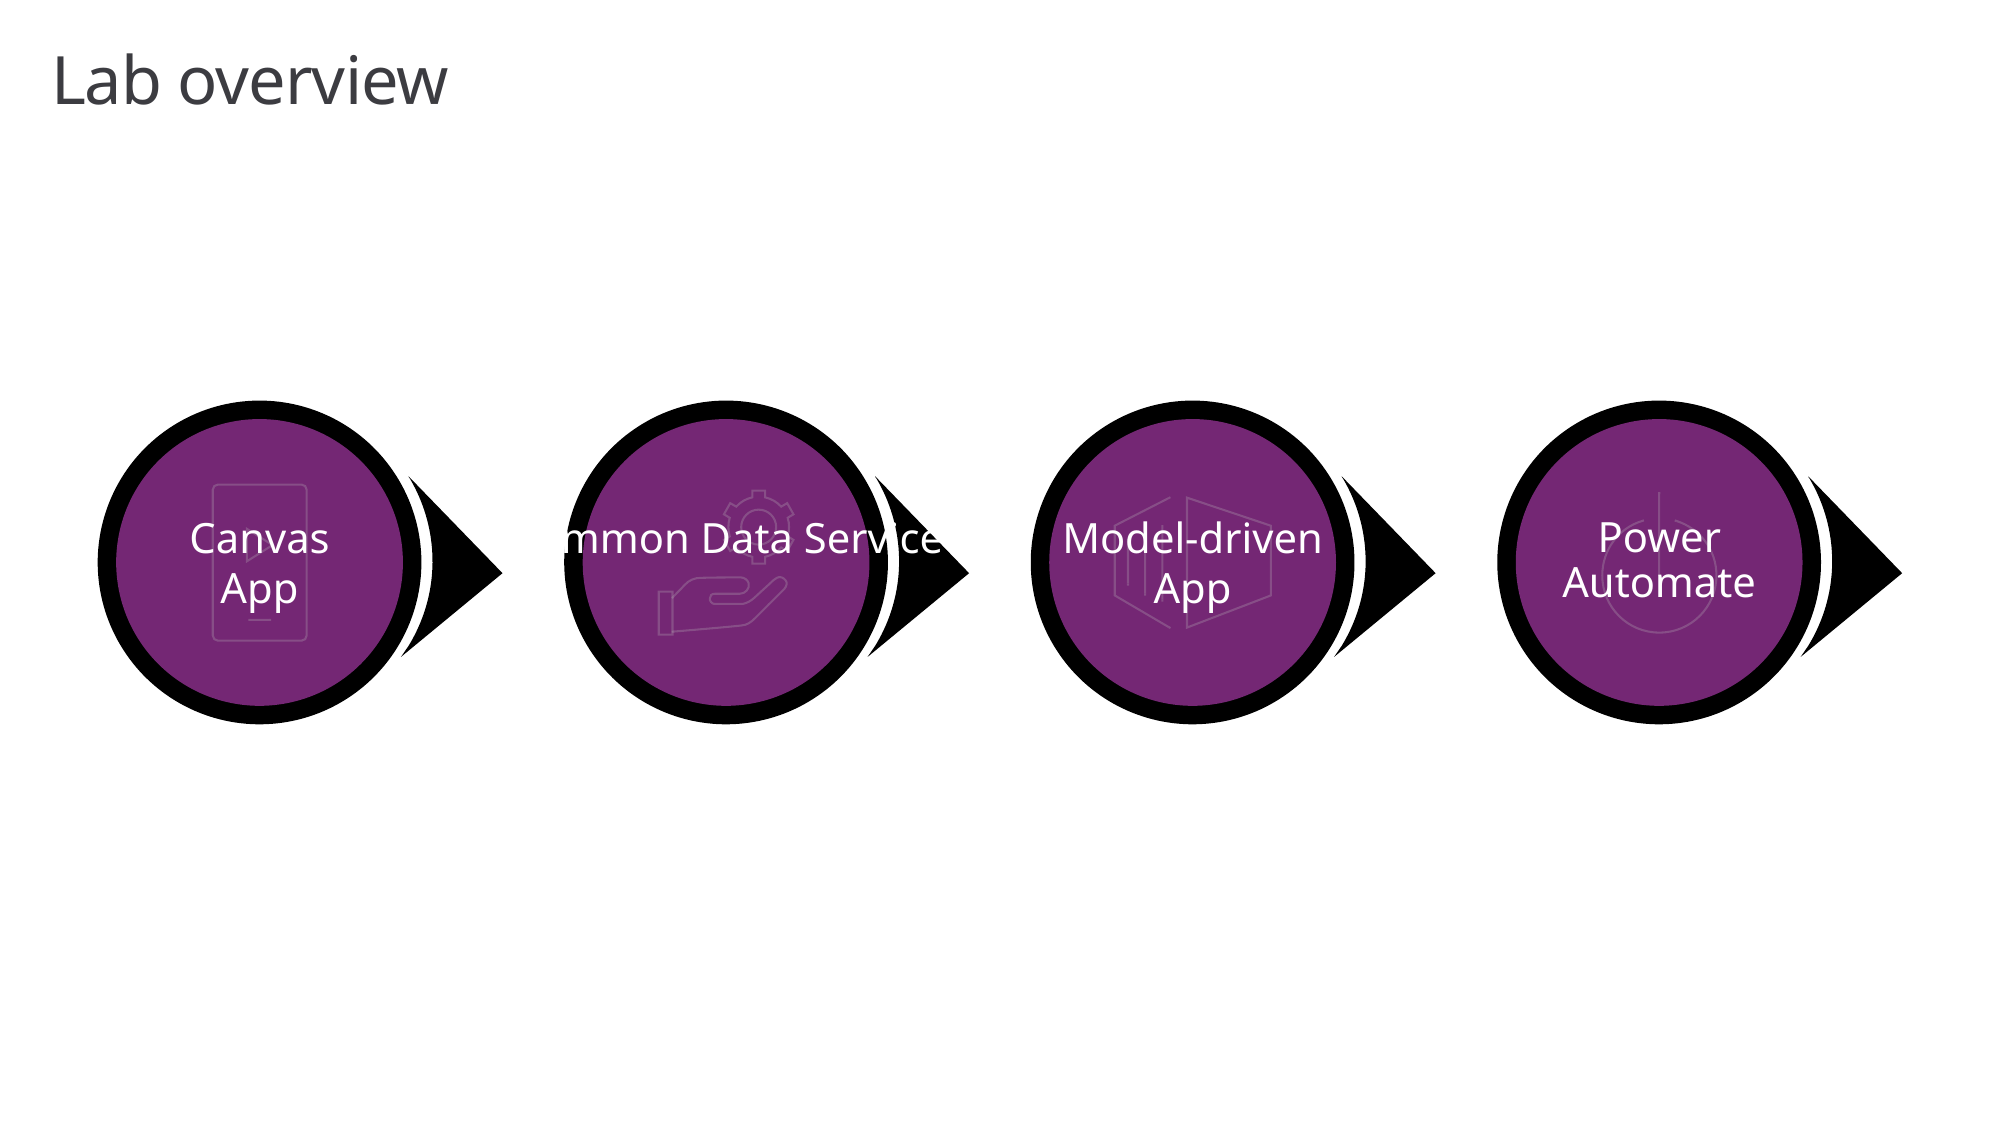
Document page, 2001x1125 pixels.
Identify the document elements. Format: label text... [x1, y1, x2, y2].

text_box Canvas App [308, 504, 345, 620]
picture [1600, 491, 1718, 634]
text_box [400, 475, 504, 658]
text_box [1515, 418, 1804, 707]
text_box [1800, 475, 1903, 658]
text_box [866, 560, 970, 658]
text_box Power Automate [1718, 509, 1761, 615]
text_box [1333, 475, 1437, 658]
text_box Common Data Service [796, 504, 958, 570]
text_box [96, 399, 423, 726]
text_box [563, 570, 889, 726]
text_box [115, 418, 404, 707]
picture [657, 489, 796, 636]
text_box [874, 475, 904, 504]
text_box Canvas App [174, 504, 211, 620]
text_box [1048, 418, 1337, 707]
text_box Model-driven App [1272, 511, 1324, 613]
text_box [1029, 399, 1356, 726]
text_box [1496, 399, 1822, 726]
picture [211, 483, 308, 642]
text_box Power Automate [1557, 509, 1600, 615]
text_box Common Data Service [494, 504, 657, 570]
text_box Model-driven App [1061, 511, 1113, 613]
picture [1113, 495, 1272, 630]
text_box [574, 399, 878, 504]
title Lab overview [51, 51, 1951, 118]
text_box [582, 570, 871, 707]
text_box [594, 418, 858, 504]
